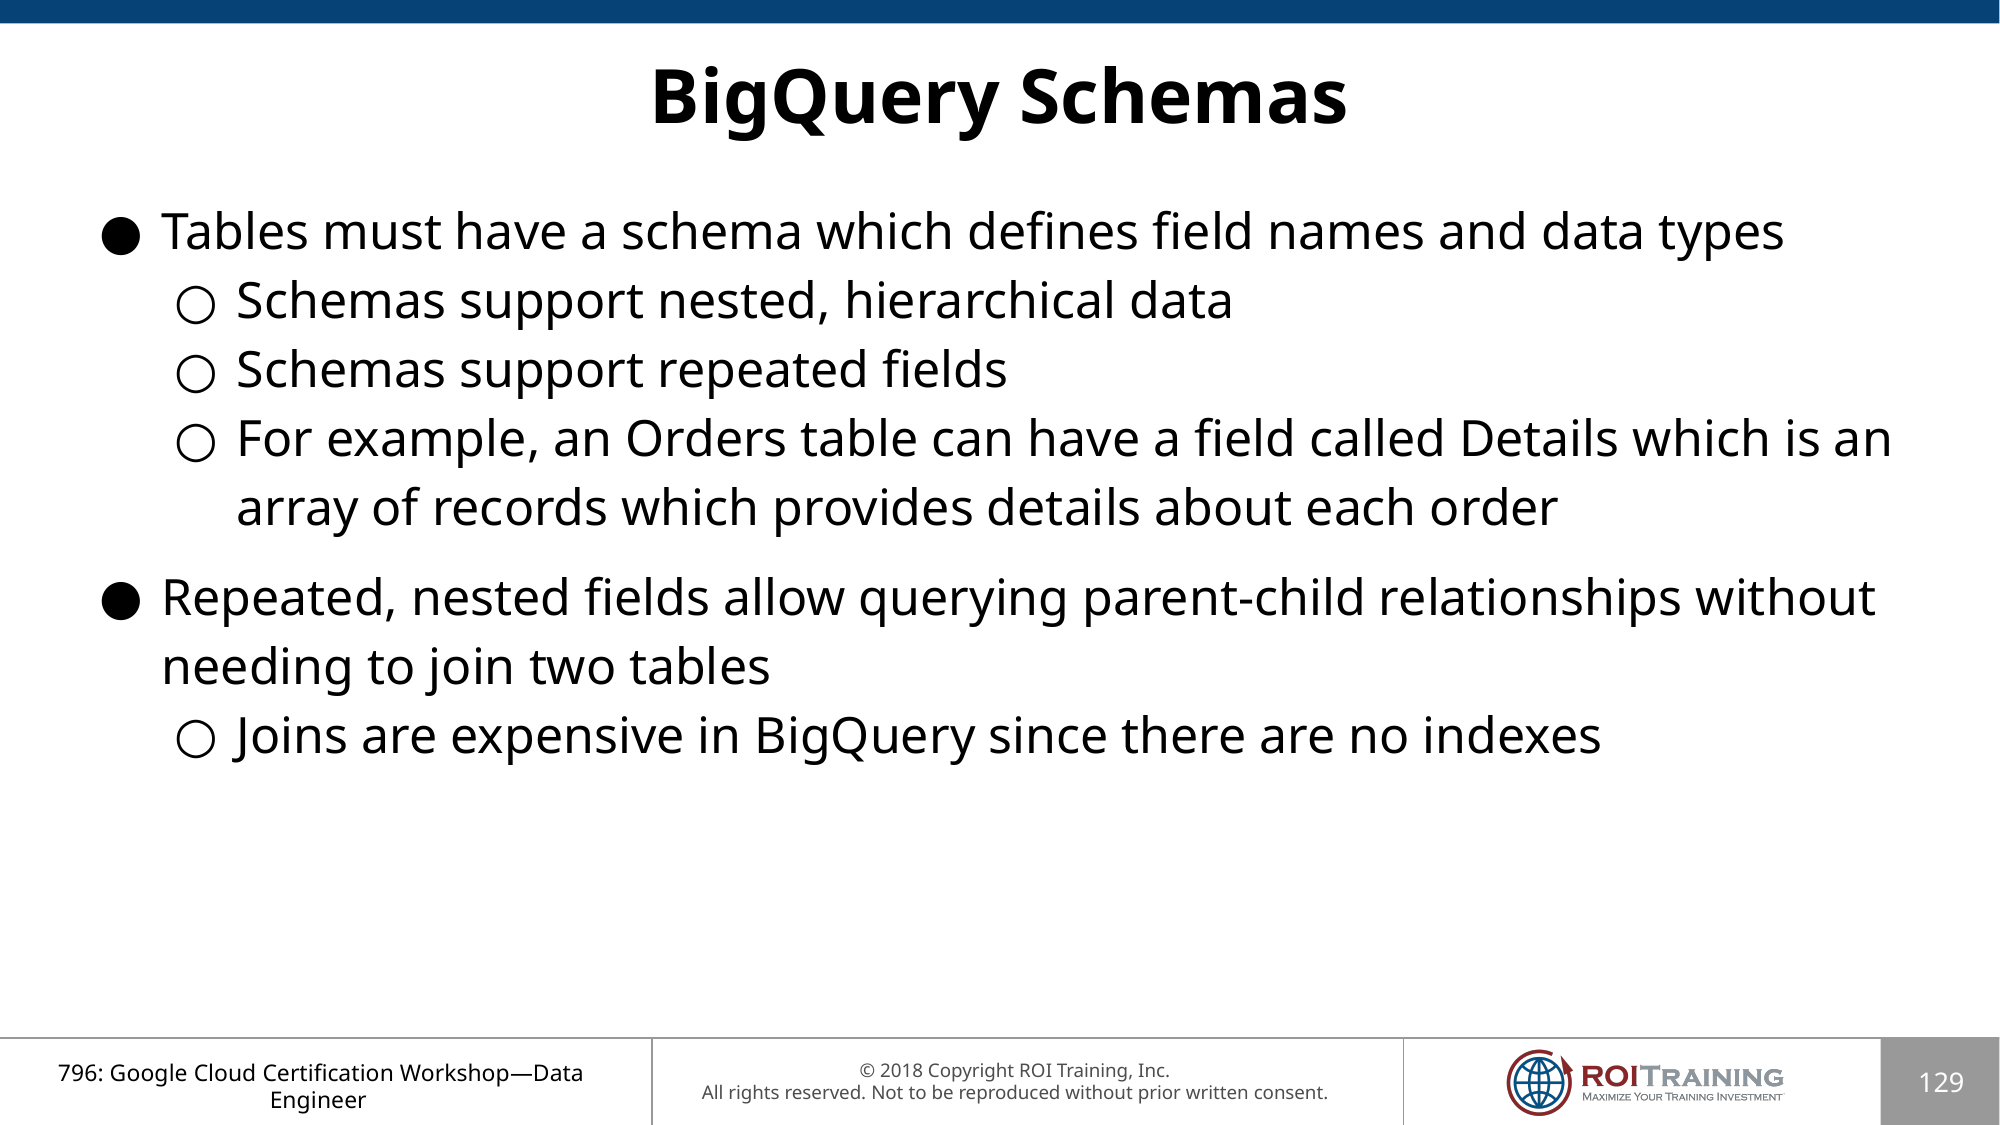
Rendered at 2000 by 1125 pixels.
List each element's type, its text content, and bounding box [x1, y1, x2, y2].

list Tables must have a schema which defines field names and data types Schemas support nested, hierarchical data Schemas support repeated fields For example, an Orders table can have a field called Details which is an array of records which provides details about each order Repeated, nested fields allow querying parent-child relationships without needing to join two tables Joins are expensive in BigQuery since there are no indexes [66, 170, 1930, 1032]
title BigQuery Schemas [68, 30, 1932, 156]
picture [1498, 1048, 1789, 1117]
